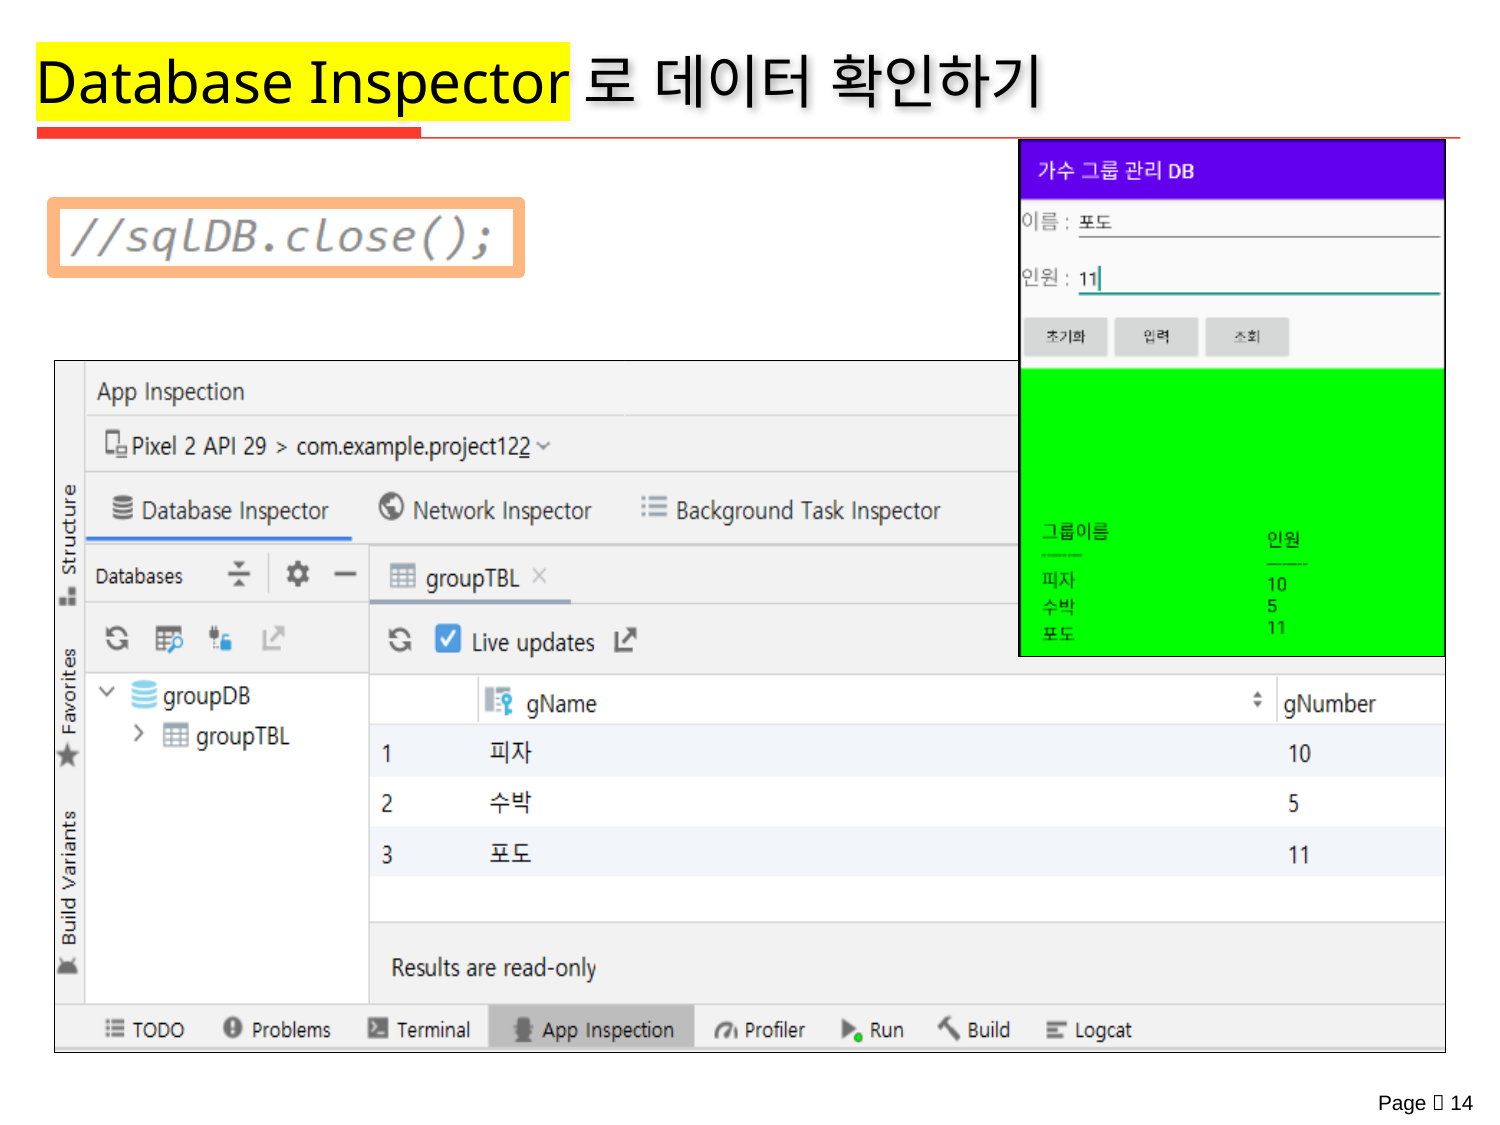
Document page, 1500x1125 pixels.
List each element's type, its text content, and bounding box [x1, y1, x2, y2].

picture [54, 139, 1446, 1053]
picture [59, 209, 514, 266]
title Database Inspector로 데이터 확인하기 [35, 45, 1434, 141]
